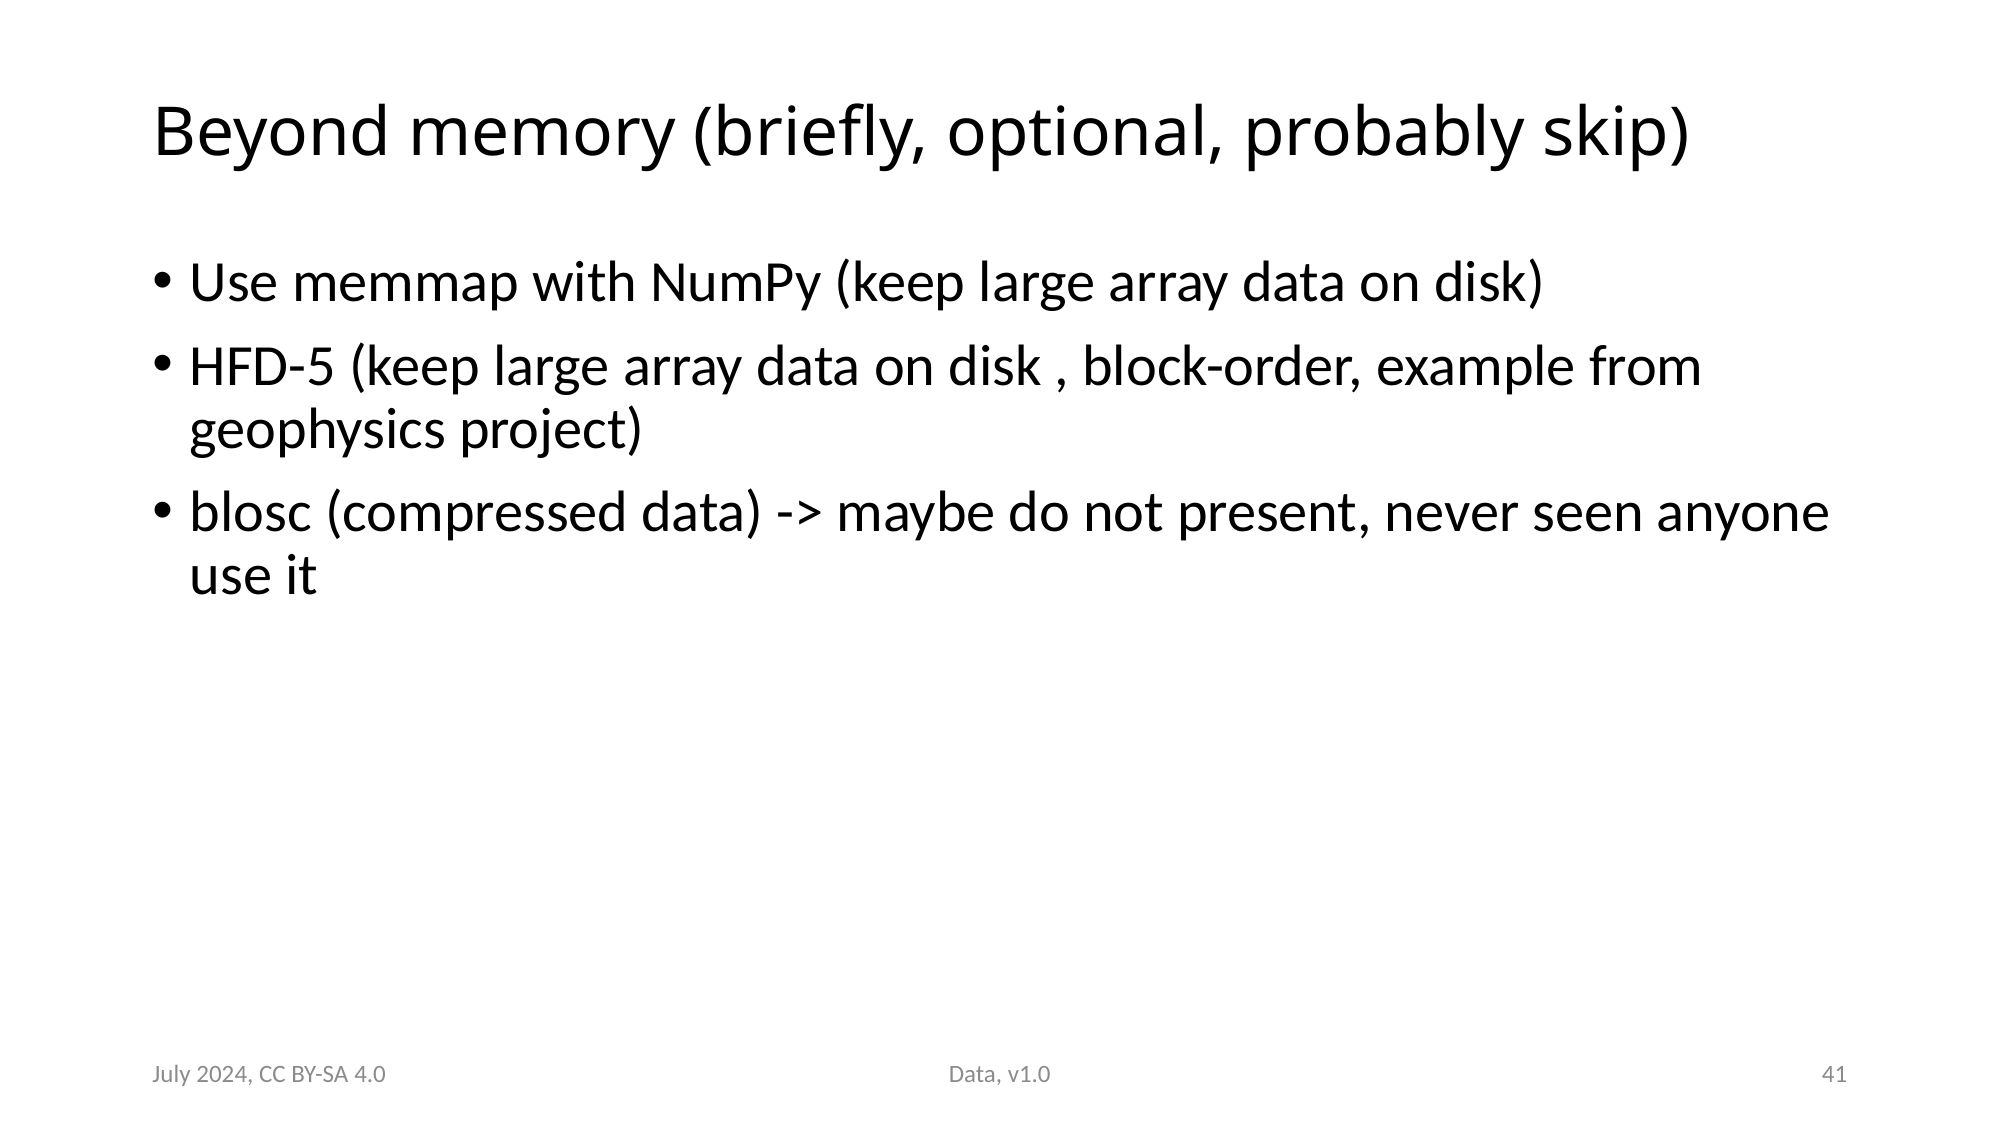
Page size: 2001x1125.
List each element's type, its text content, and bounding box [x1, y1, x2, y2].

list Use memmap with NumPy (keep large array data on disk) HFD-5 (keep large array data on disk , block-order, example from geophysics project) blosc (compressed data) -> maybe do not present, never seen anyone use it [137, 243, 1863, 1014]
title Beyond memory (briefly, optional, probably skip) [137, 59, 1863, 209]
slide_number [137, 1042, 588, 1103]
footer Data, v1.0 [662, 1042, 1338, 1103]
slide_number 41 [1412, 1042, 1863, 1103]
